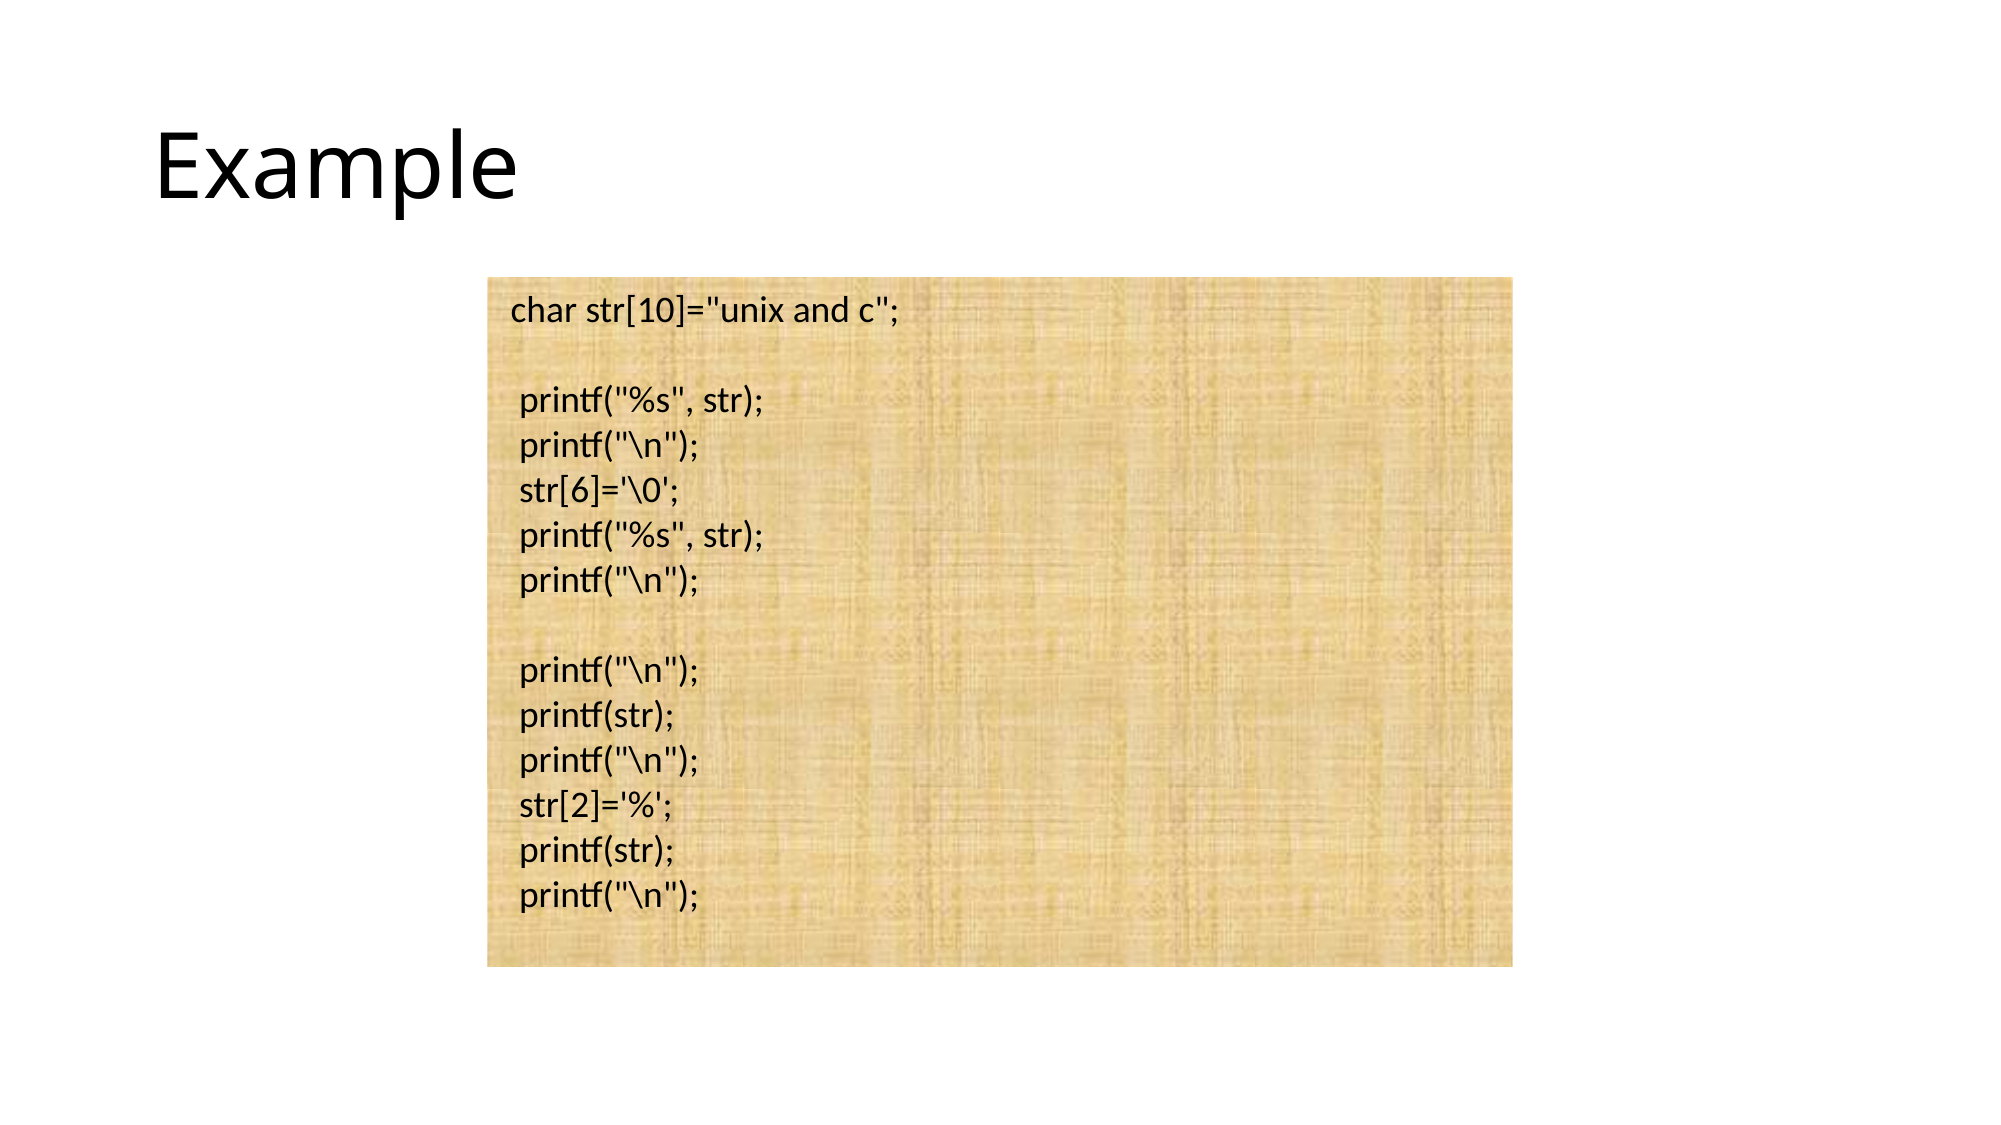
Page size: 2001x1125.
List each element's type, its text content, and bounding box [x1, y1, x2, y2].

title Example [137, 59, 1863, 278]
text_box char str[10]="unix and c"; printf("%s", str); printf("\n"); str[6]='\0'; printf("%s", str); printf("\n"); printf("\n"); printf(str); printf("\n"); str[2]='%'; printf(str); printf("\n"); [487, 277, 1513, 967]
